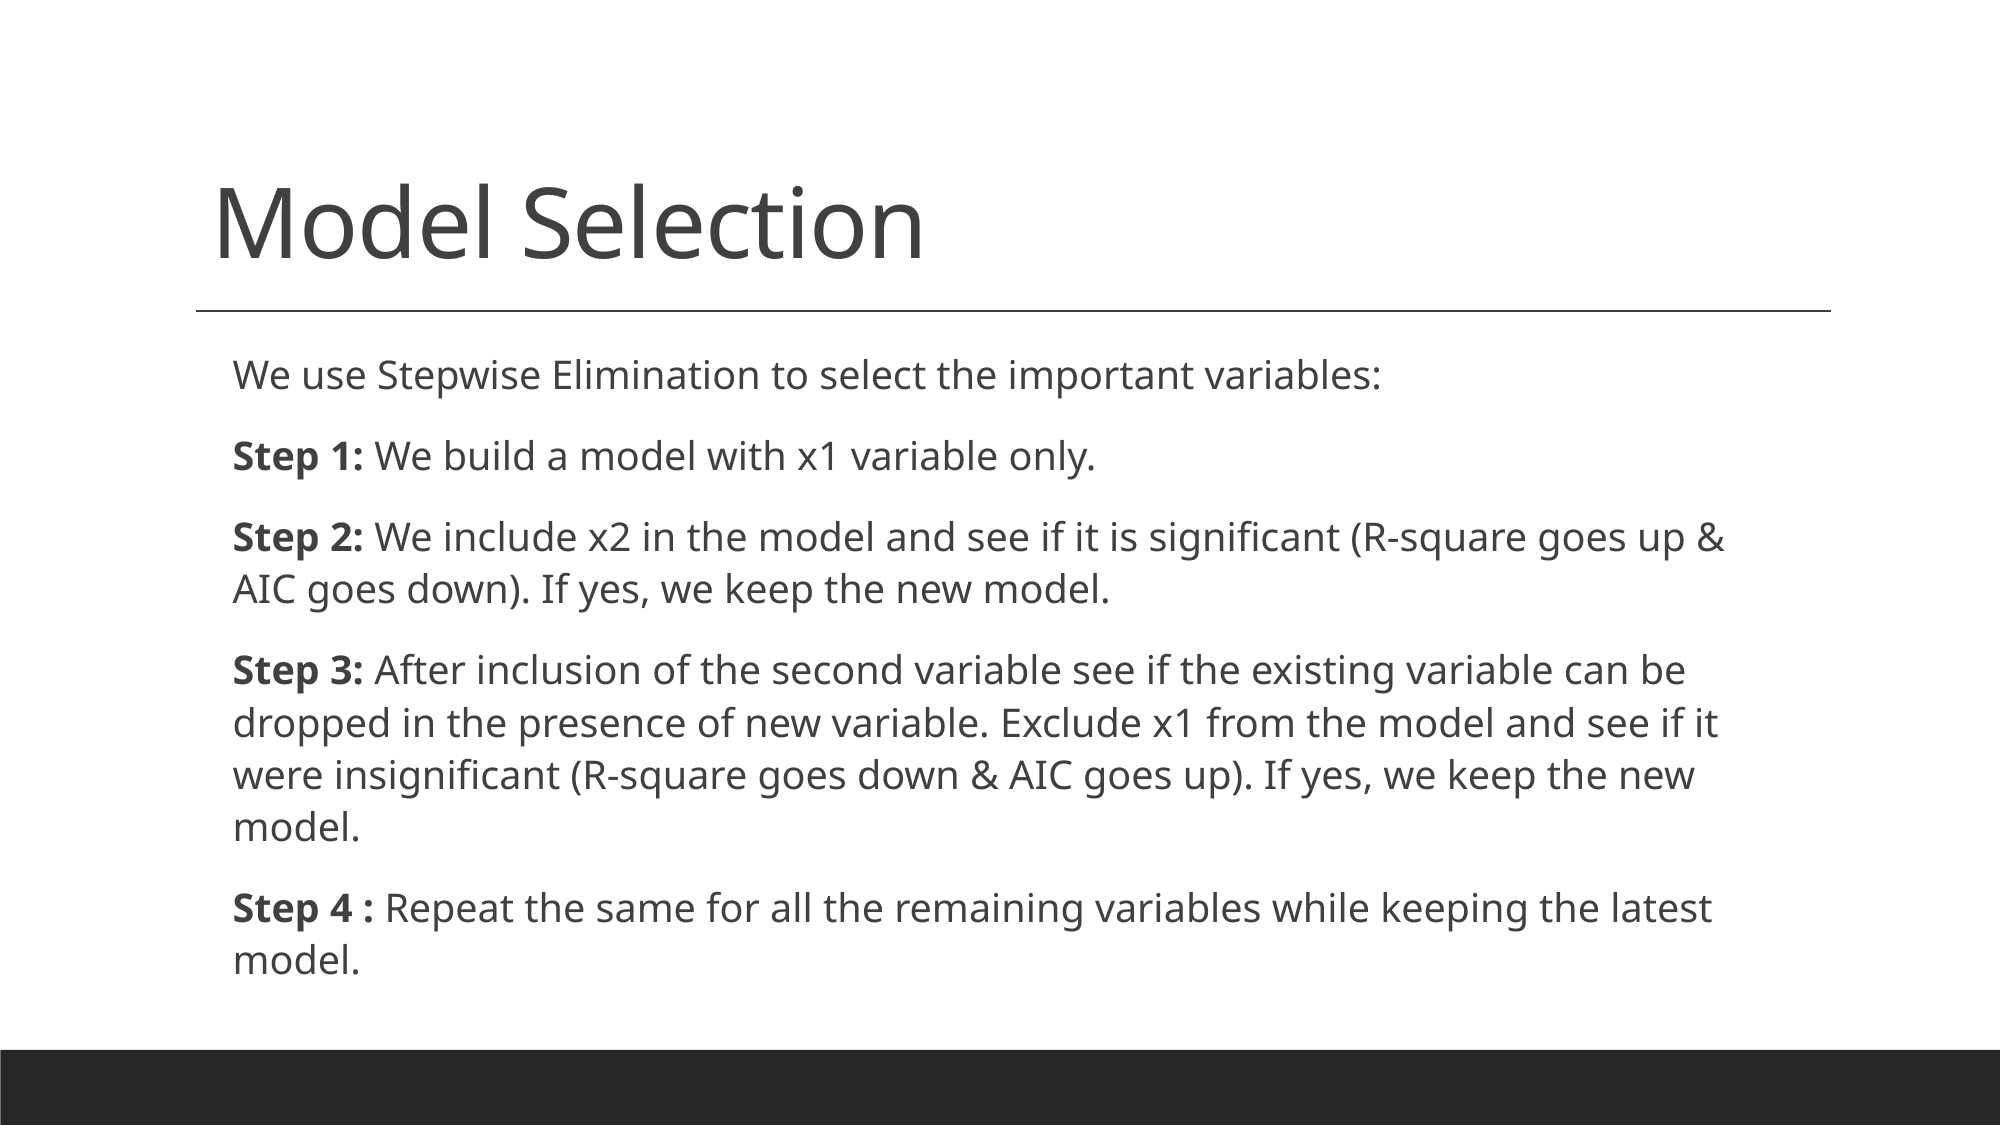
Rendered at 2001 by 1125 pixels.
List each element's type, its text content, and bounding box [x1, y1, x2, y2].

title Model Selection [196, 125, 1340, 288]
list We use Stepwise Elimination to select the important variables: Step 1: We build a model with x1 variable only. Step 2: We include x2 in the model and see if it is significant (R-square goes up & AIC goes down). If yes, we keep the new model. Step 3: After inclusion of the second variable see if the existing variable can be dropped in the presence of new variable. Exclude x1 from the model and see if it were insignificant (R-square goes down & AIC goes up). If yes, we keep the new model. Step 4 : Repeat the same for all the remaining variables while keeping the latest model. [232, 337, 1750, 1025]
